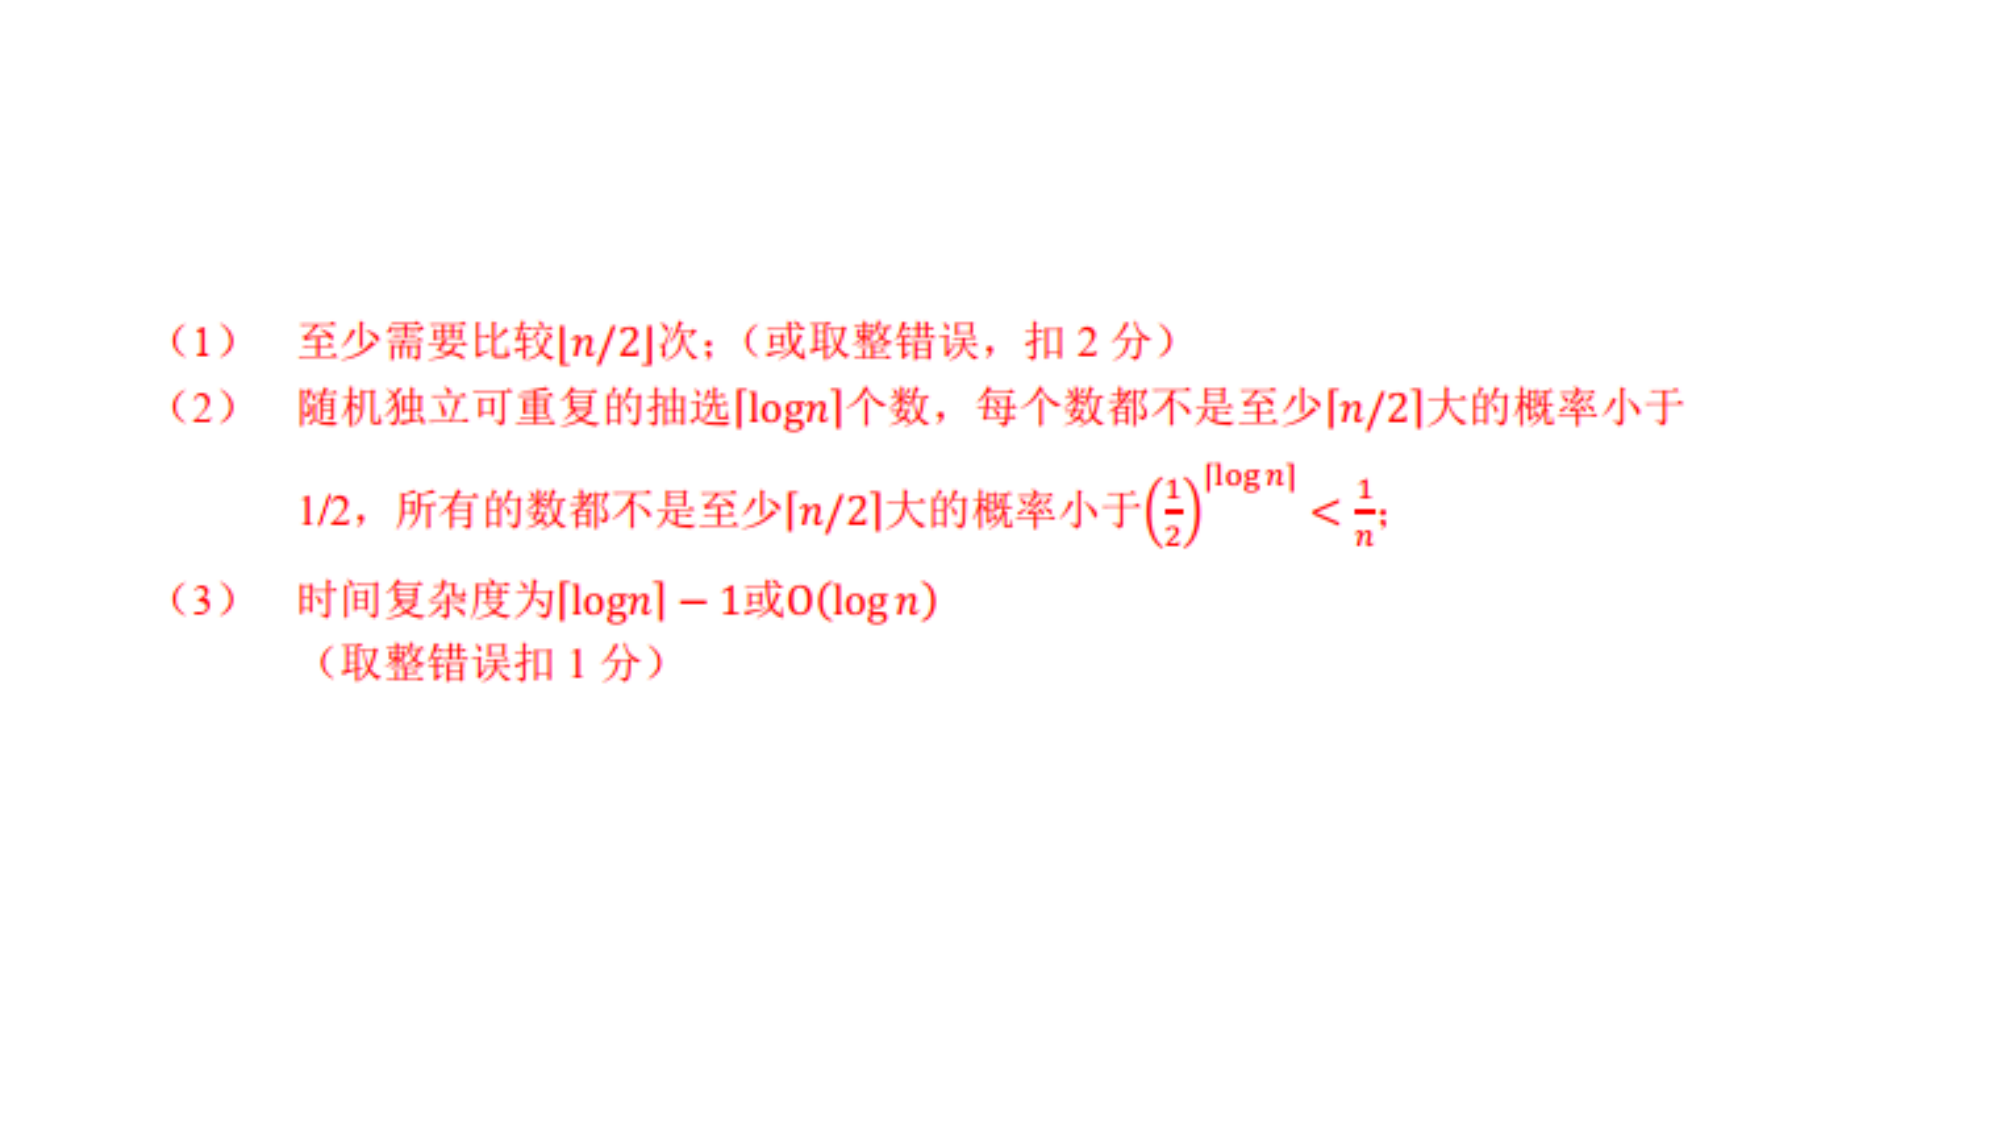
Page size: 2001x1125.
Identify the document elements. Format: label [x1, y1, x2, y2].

picture [137, 299, 1779, 763]
